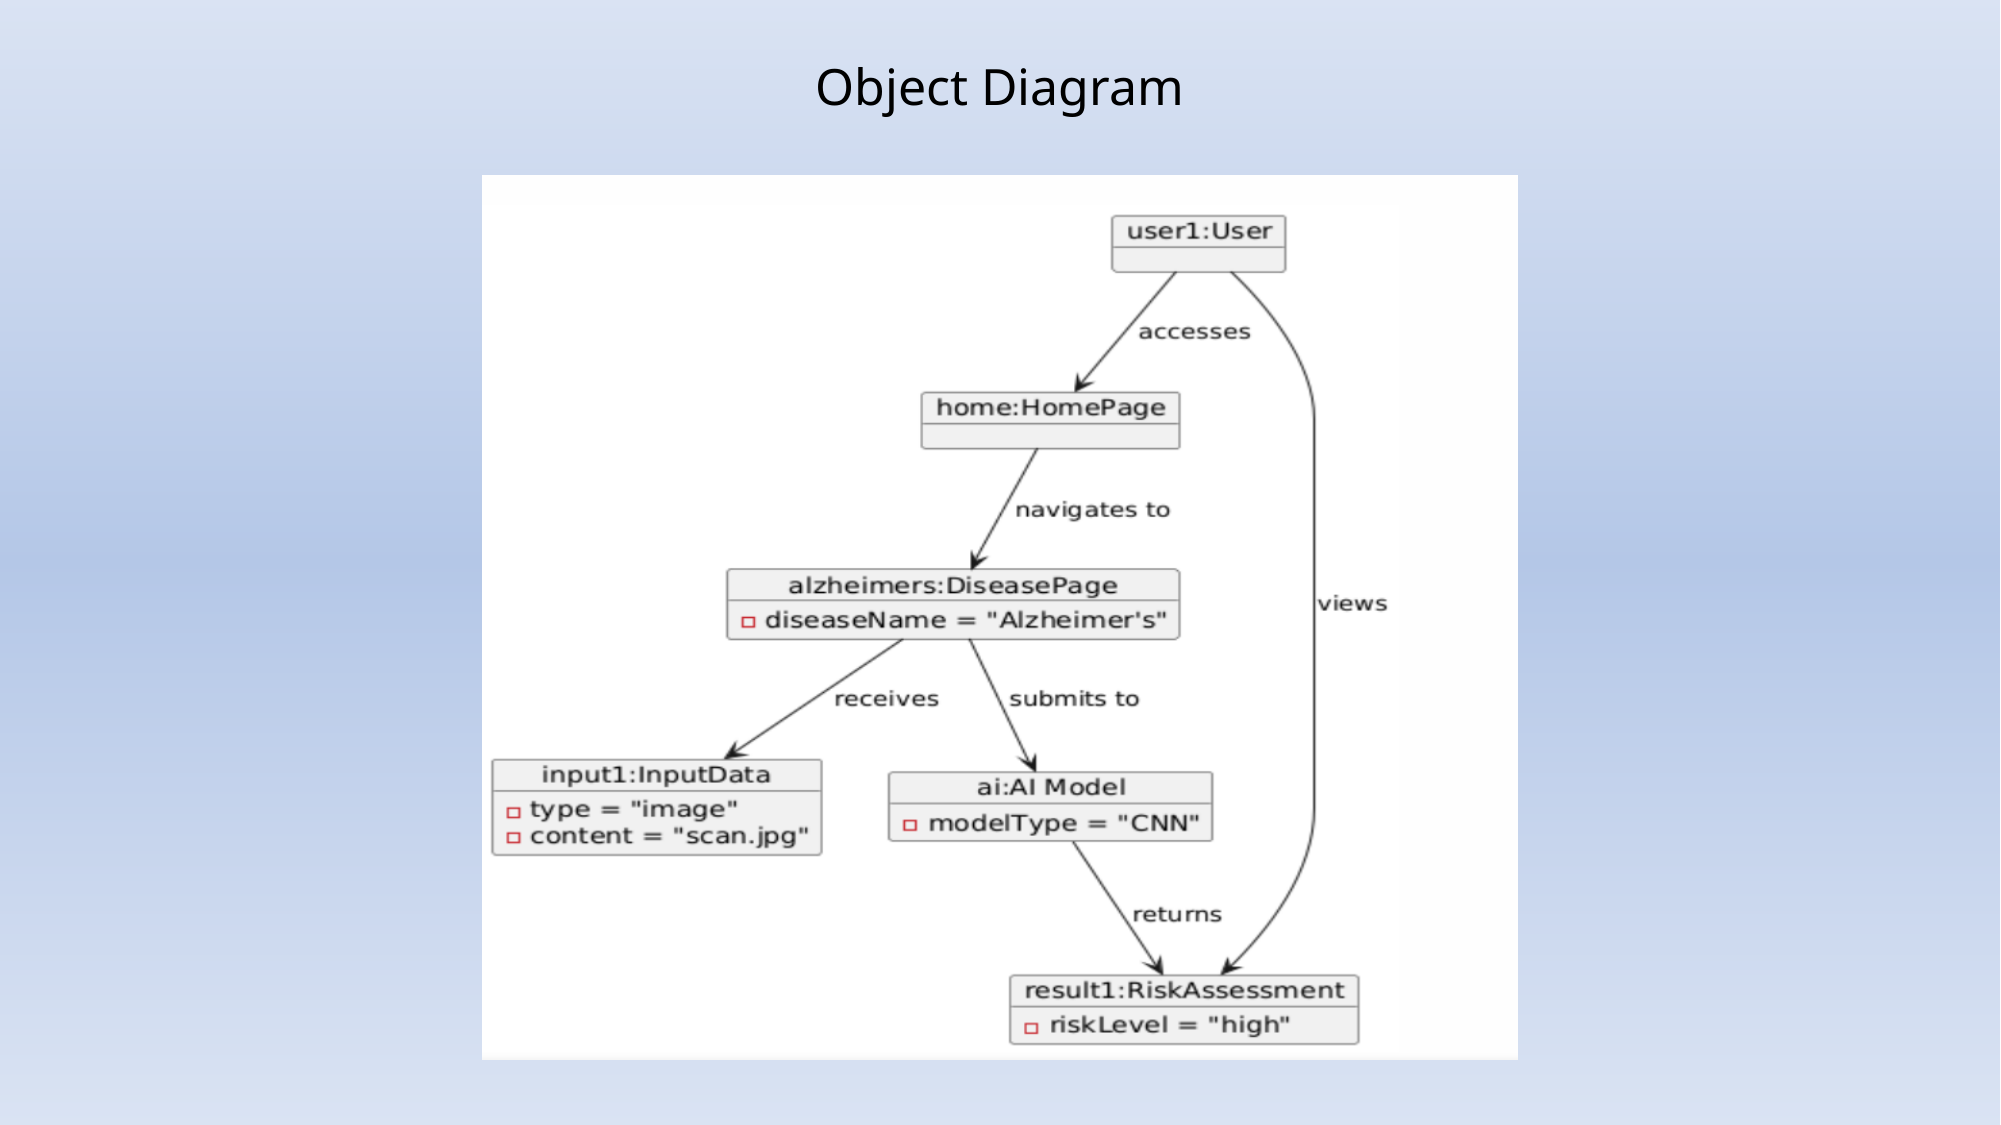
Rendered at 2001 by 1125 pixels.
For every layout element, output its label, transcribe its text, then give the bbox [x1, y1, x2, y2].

list [137, 140, 1863, 1014]
title Object Diagram [137, 37, 1863, 140]
picture [482, 175, 1518, 1060]
